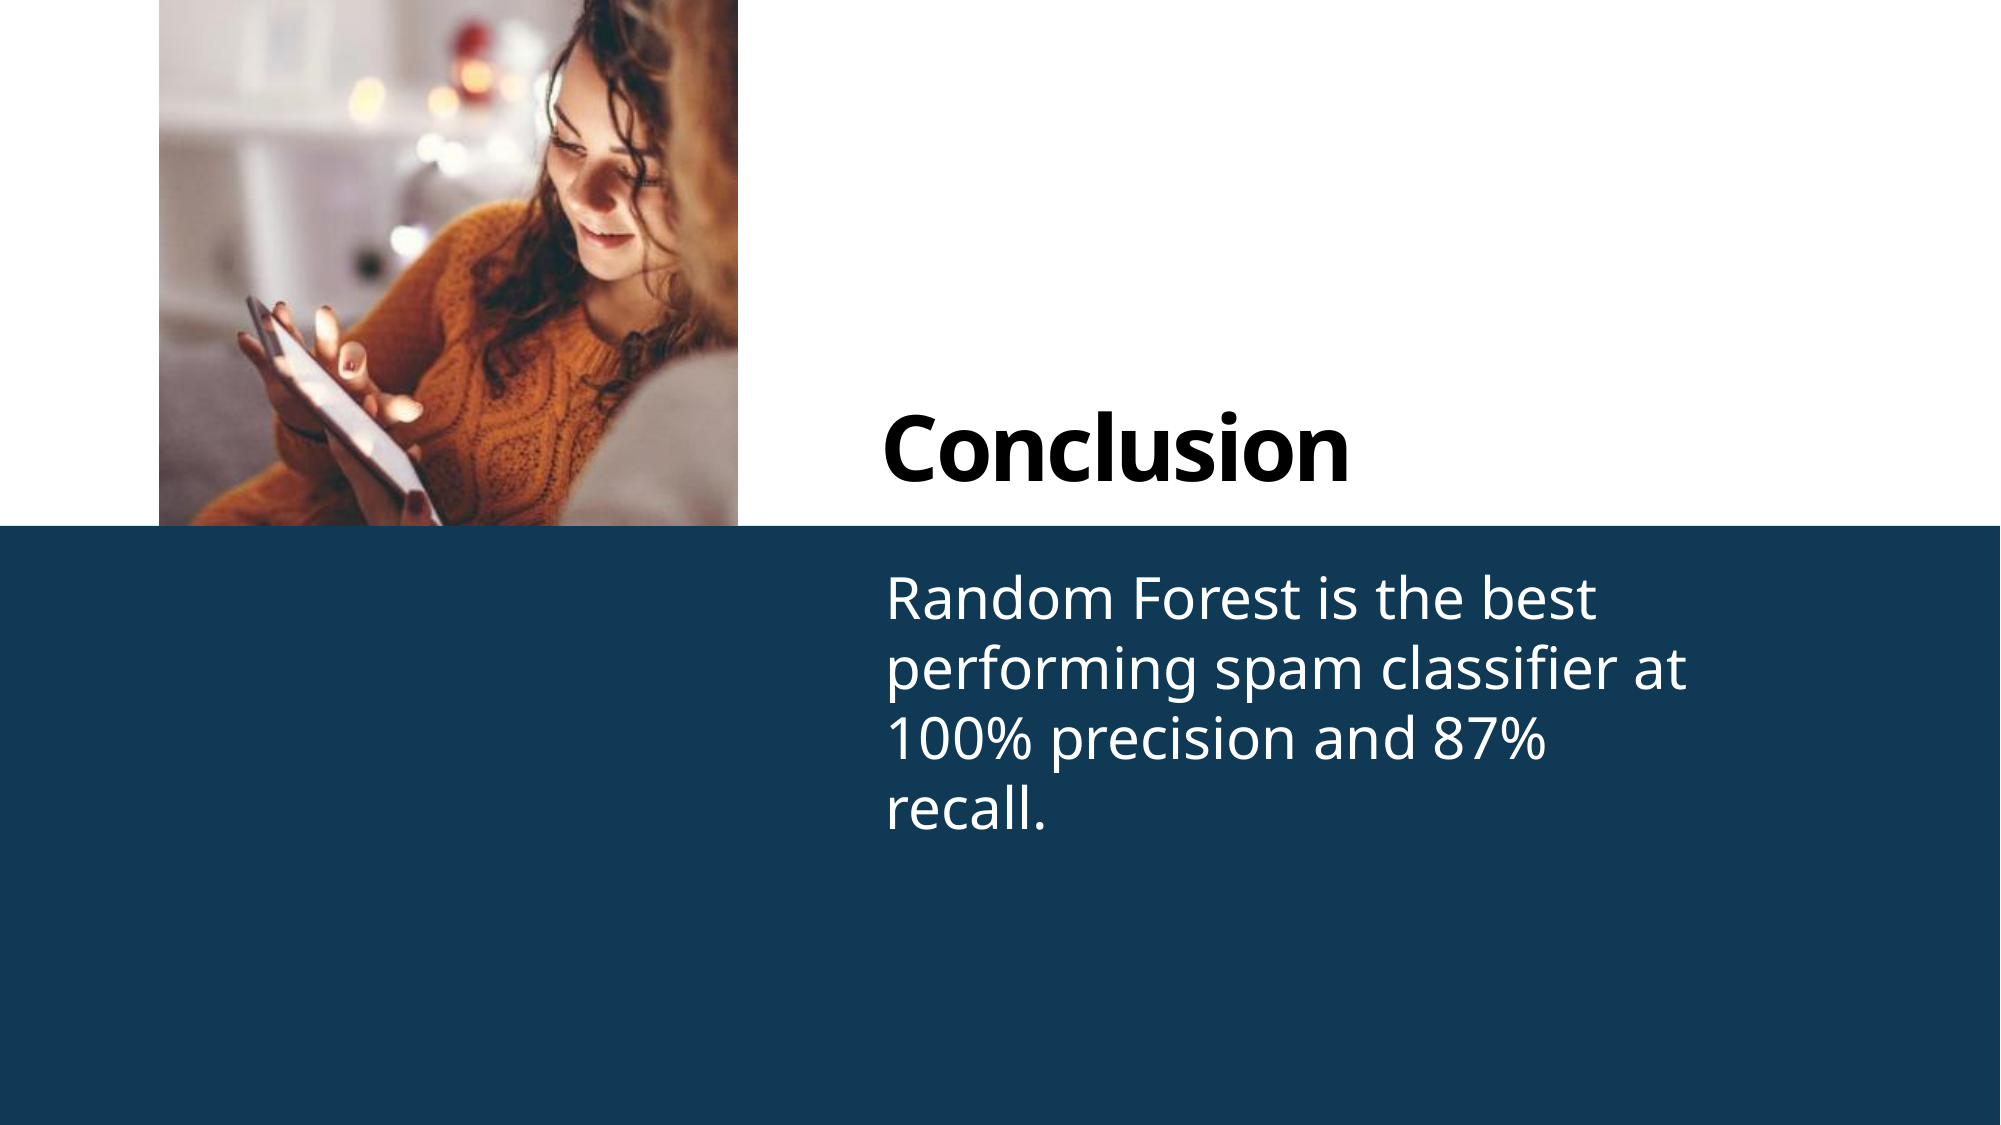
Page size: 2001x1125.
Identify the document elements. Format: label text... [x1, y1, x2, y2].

list Random Forest is the best performing spam classifier at 100% precision and 87% recall. [0, 525, 2000, 1125]
title Conclusion [865, 291, 1922, 509]
picture [159, 0, 738, 526]
